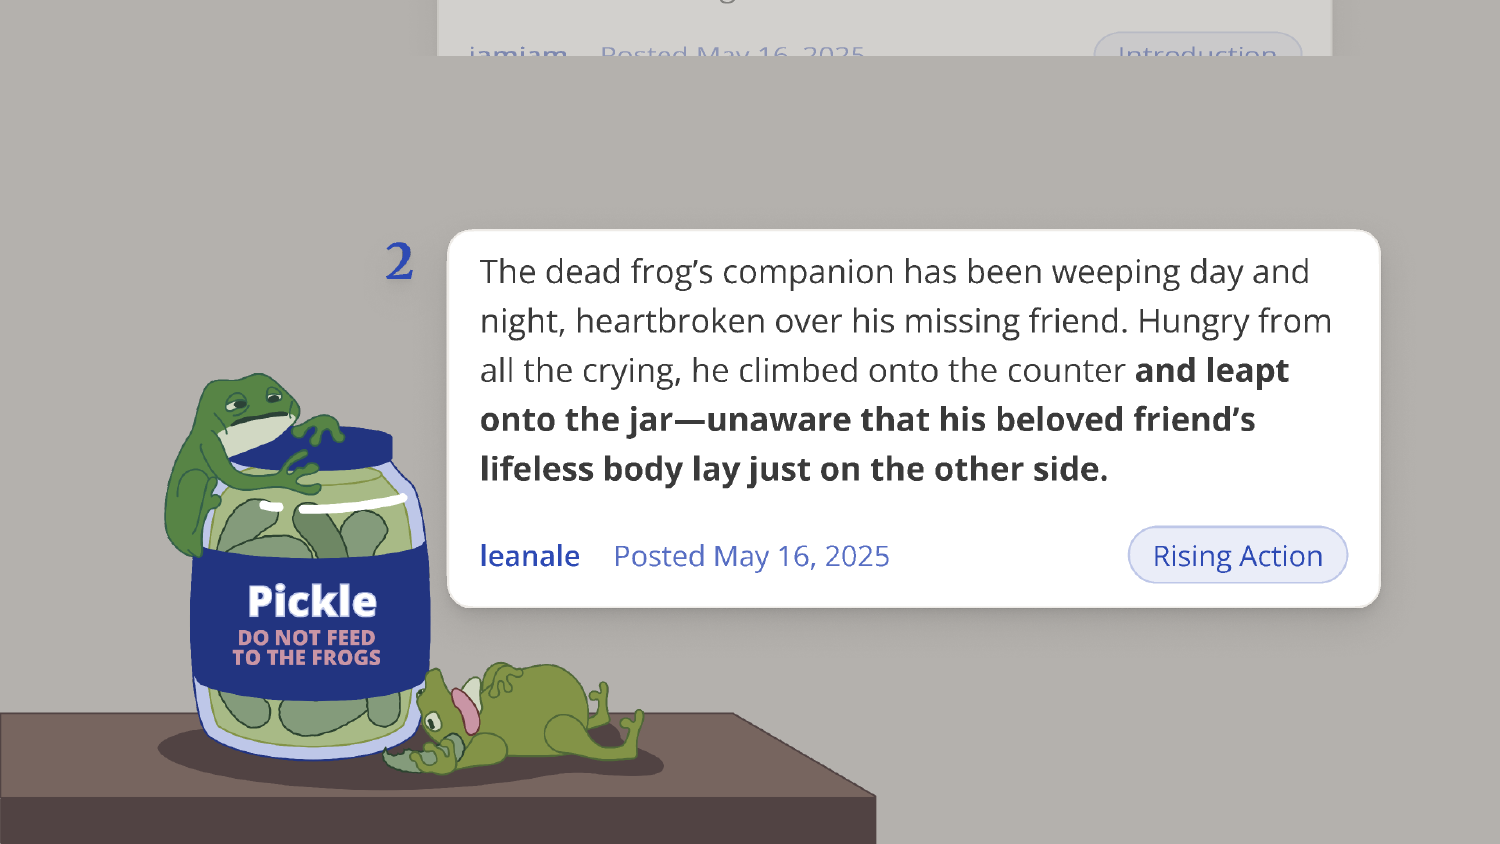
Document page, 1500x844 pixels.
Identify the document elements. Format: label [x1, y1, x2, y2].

picture [0, 199, 1425, 844]
picture [342, 0, 1419, 56]
